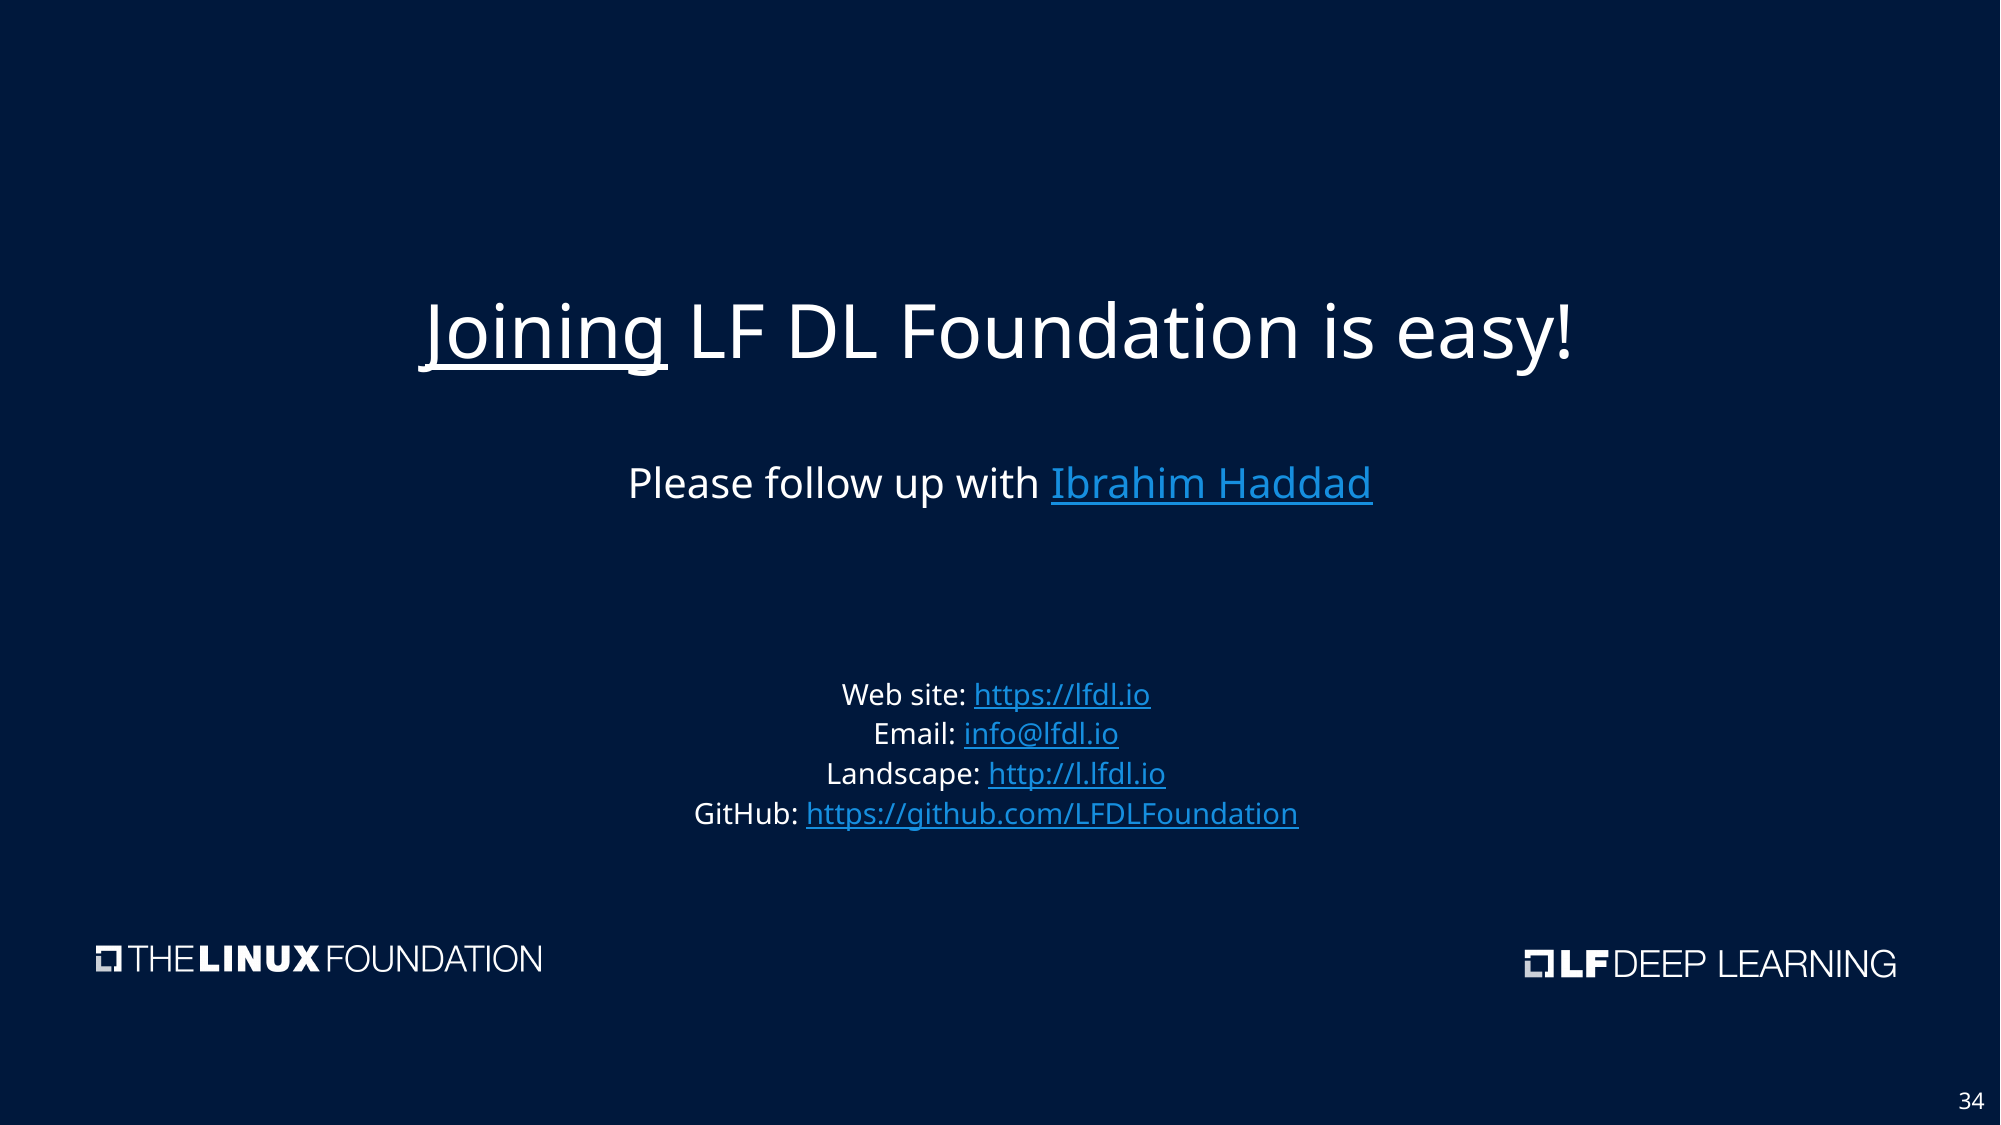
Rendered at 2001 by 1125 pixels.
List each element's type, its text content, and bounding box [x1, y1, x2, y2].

text_box ‹#› [1939, 1079, 2000, 1125]
text_box Joining LF DL Foundation is easy! Please follow up with Ibrahim Haddad [99, 192, 1900, 602]
text_box Web site: https://lfdl.io Email: info@lfdl.io Landscape: http://l.lfdl.io GitHub: https://github.com/LFDLFoundation [619, 619, 1381, 892]
picture [96, 945, 541, 972]
picture [1523, 948, 1897, 979]
